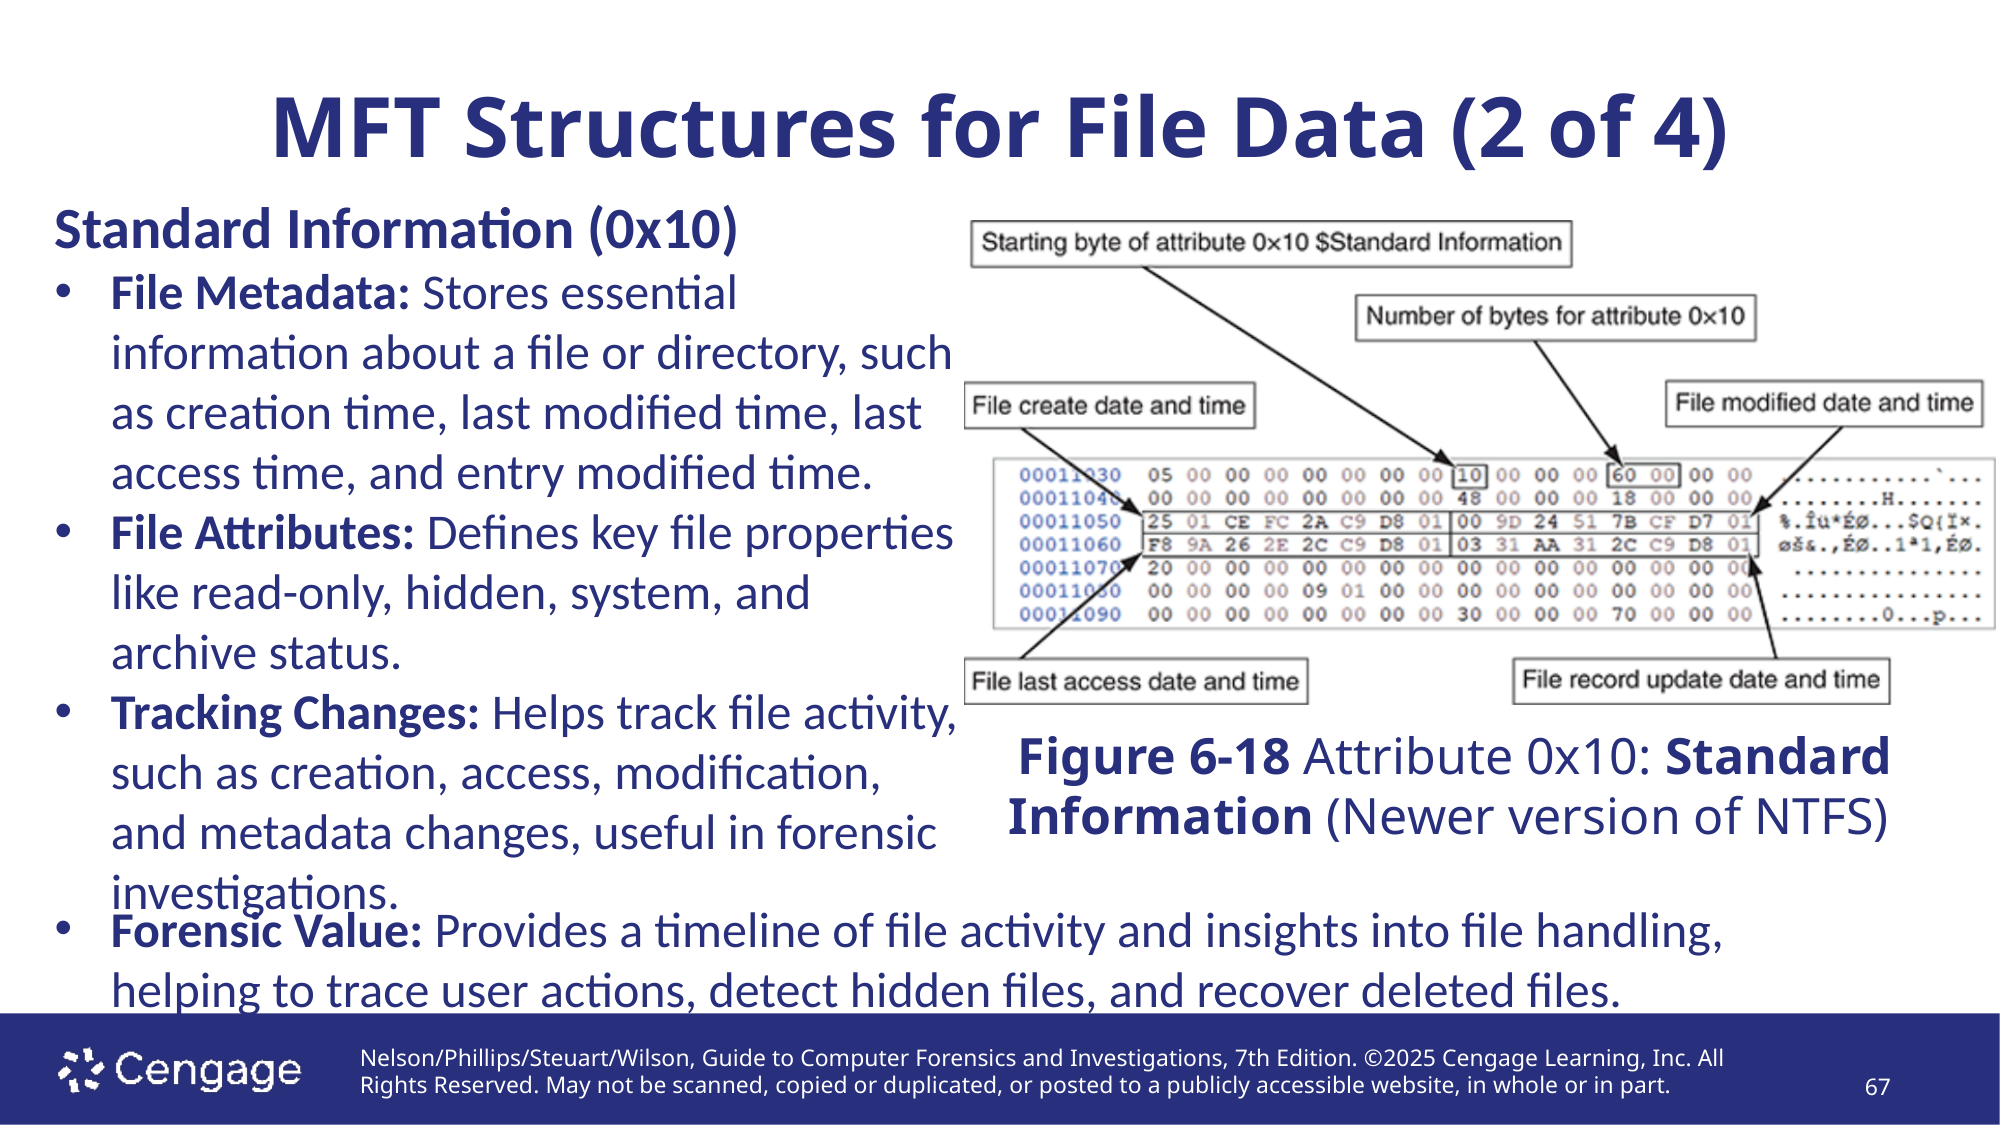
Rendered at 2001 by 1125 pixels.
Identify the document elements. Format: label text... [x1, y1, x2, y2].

picture [30, 1020, 329, 1121]
text_box Standard Information (0x10) File Metadata: Stores essential information about a file or directory, such as creation time, last modified time, last access time, and entry modified time. File Attributes: Defines key file properties like read-only, hidden, system, and archive status. Tracking Changes: Helps track file activity, such as creation, access, modification, and metadata changes, useful in forensic investigations. [39, 182, 978, 889]
text_box Figure 6-18 Attribute 0x10: Standard Information (Newer version of NTFS) [978, 717, 1986, 912]
picture [964, 215, 2000, 708]
text_box Forensic Value: Provides a timeline of file activity and insights into file handling, helping to trace user actions, detect hidden files, and recover deleted files. [39, 889, 1792, 1025]
title MFT Structures for File Data (2 of 4) [78, 77, 1923, 215]
